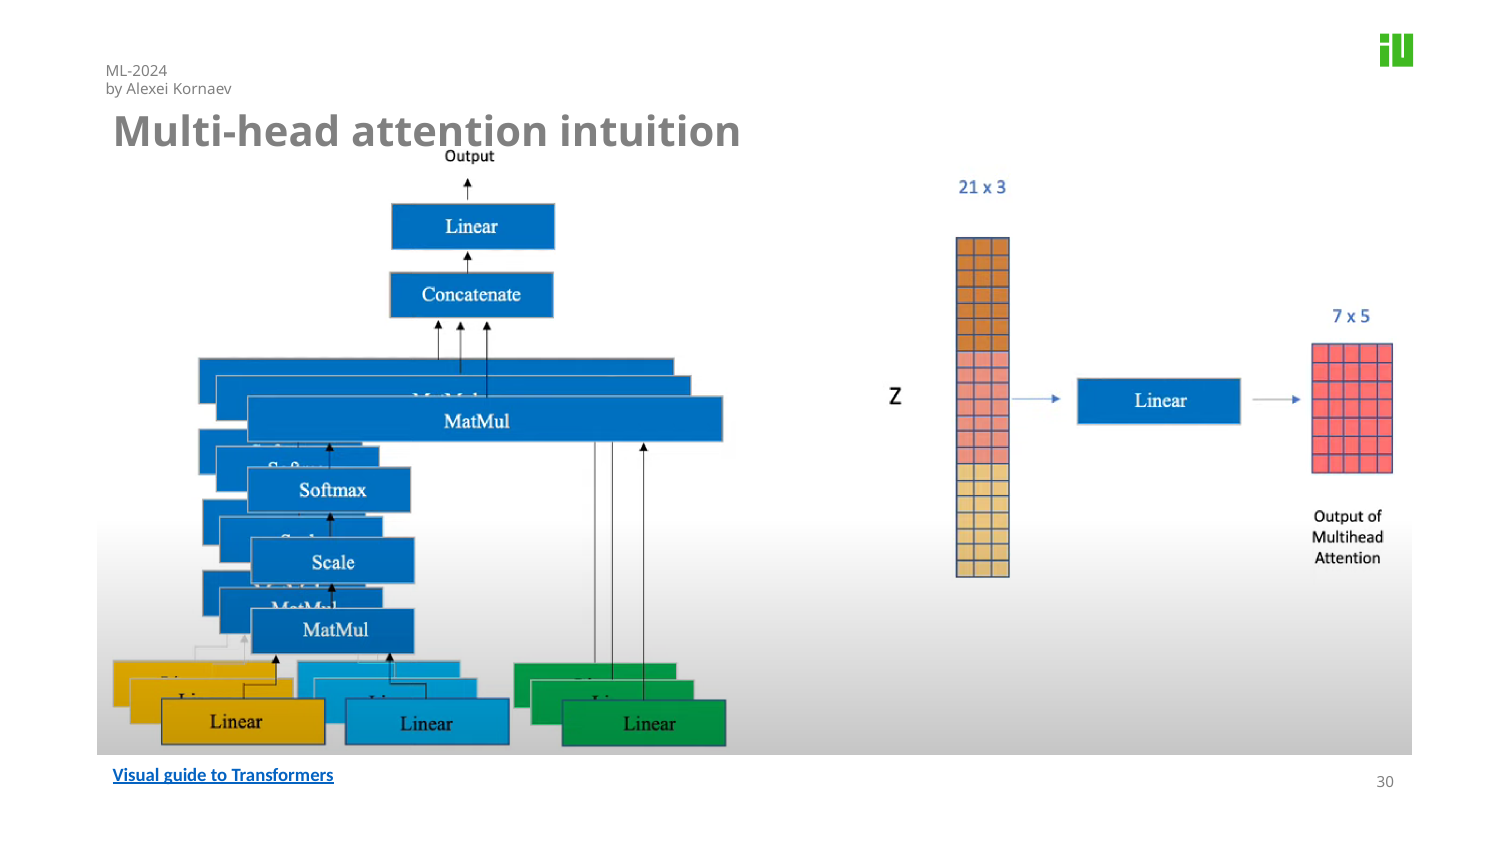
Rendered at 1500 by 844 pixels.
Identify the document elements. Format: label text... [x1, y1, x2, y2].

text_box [1380, 33, 1414, 67]
text_box ML-2024 by Alexei Kornaev [98, 57, 605, 102]
text_box 30 [1071, 759, 1410, 805]
picture [97, 137, 1412, 755]
text_box Multi-head attention intuition [97, 102, 1414, 204]
text_box Visual guide to Transformers [97, 755, 848, 792]
